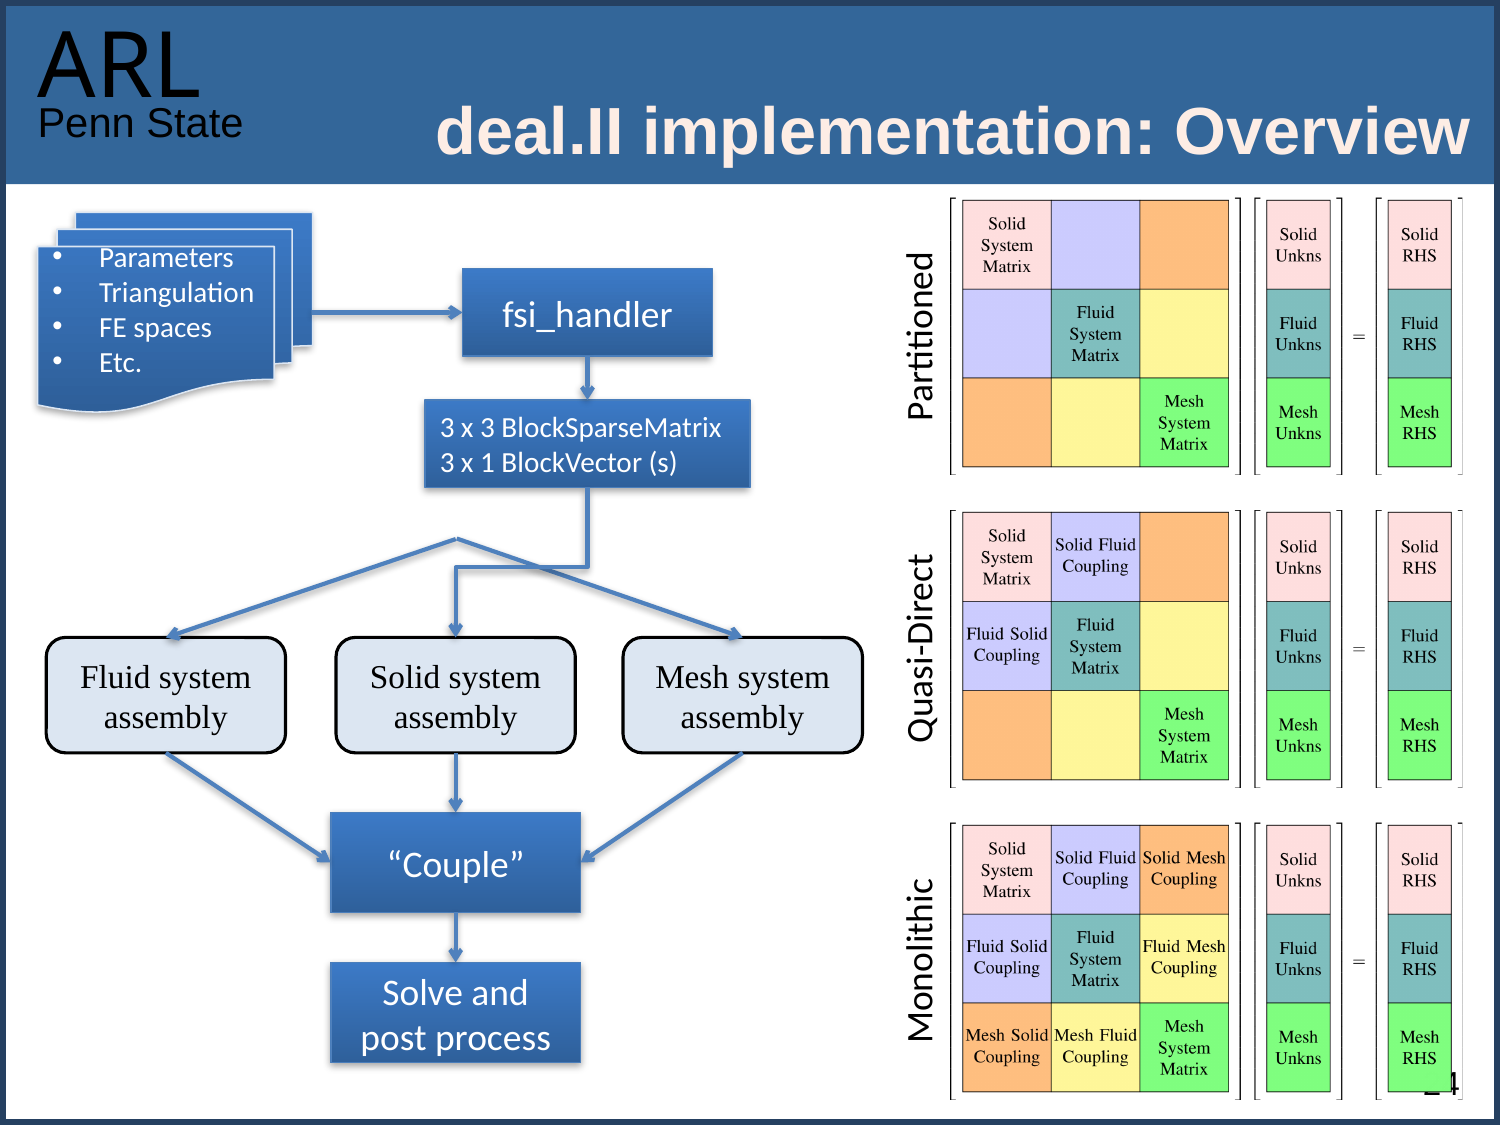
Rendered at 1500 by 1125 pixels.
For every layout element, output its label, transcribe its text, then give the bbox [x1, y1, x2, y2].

picture [949, 822, 1463, 1101]
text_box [165, 752, 331, 863]
text_box Solid system assembly [333, 646, 578, 755]
slide_number 24 [1350, 1050, 1475, 1110]
text_box Monolithic [887, 851, 944, 1072]
picture [949, 509, 1463, 788]
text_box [446, 496, 597, 629]
text_box Partitioned [887, 226, 944, 447]
text_box Quasi-Direct [887, 538, 944, 759]
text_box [580, 752, 743, 863]
picture [949, 197, 1463, 476]
text_box “Couple” [330, 812, 581, 913]
text_box fsi_handler [462, 268, 713, 357]
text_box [595, 538, 744, 638]
text_box 3 x 3 BlockSparseMatrix 3 x 1 BlockVector (s) [424, 399, 751, 488]
text_box Mesh system assembly [620, 635, 865, 755]
text_box Fluid system assembly [44, 635, 288, 755]
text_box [165, 538, 448, 638]
text_box Solve and post process [330, 962, 581, 1063]
text_box Parameters Triangulation FE spaces Etc. [36, 211, 314, 413]
title deal.II implementation: Overview [249, 12, 1488, 175]
